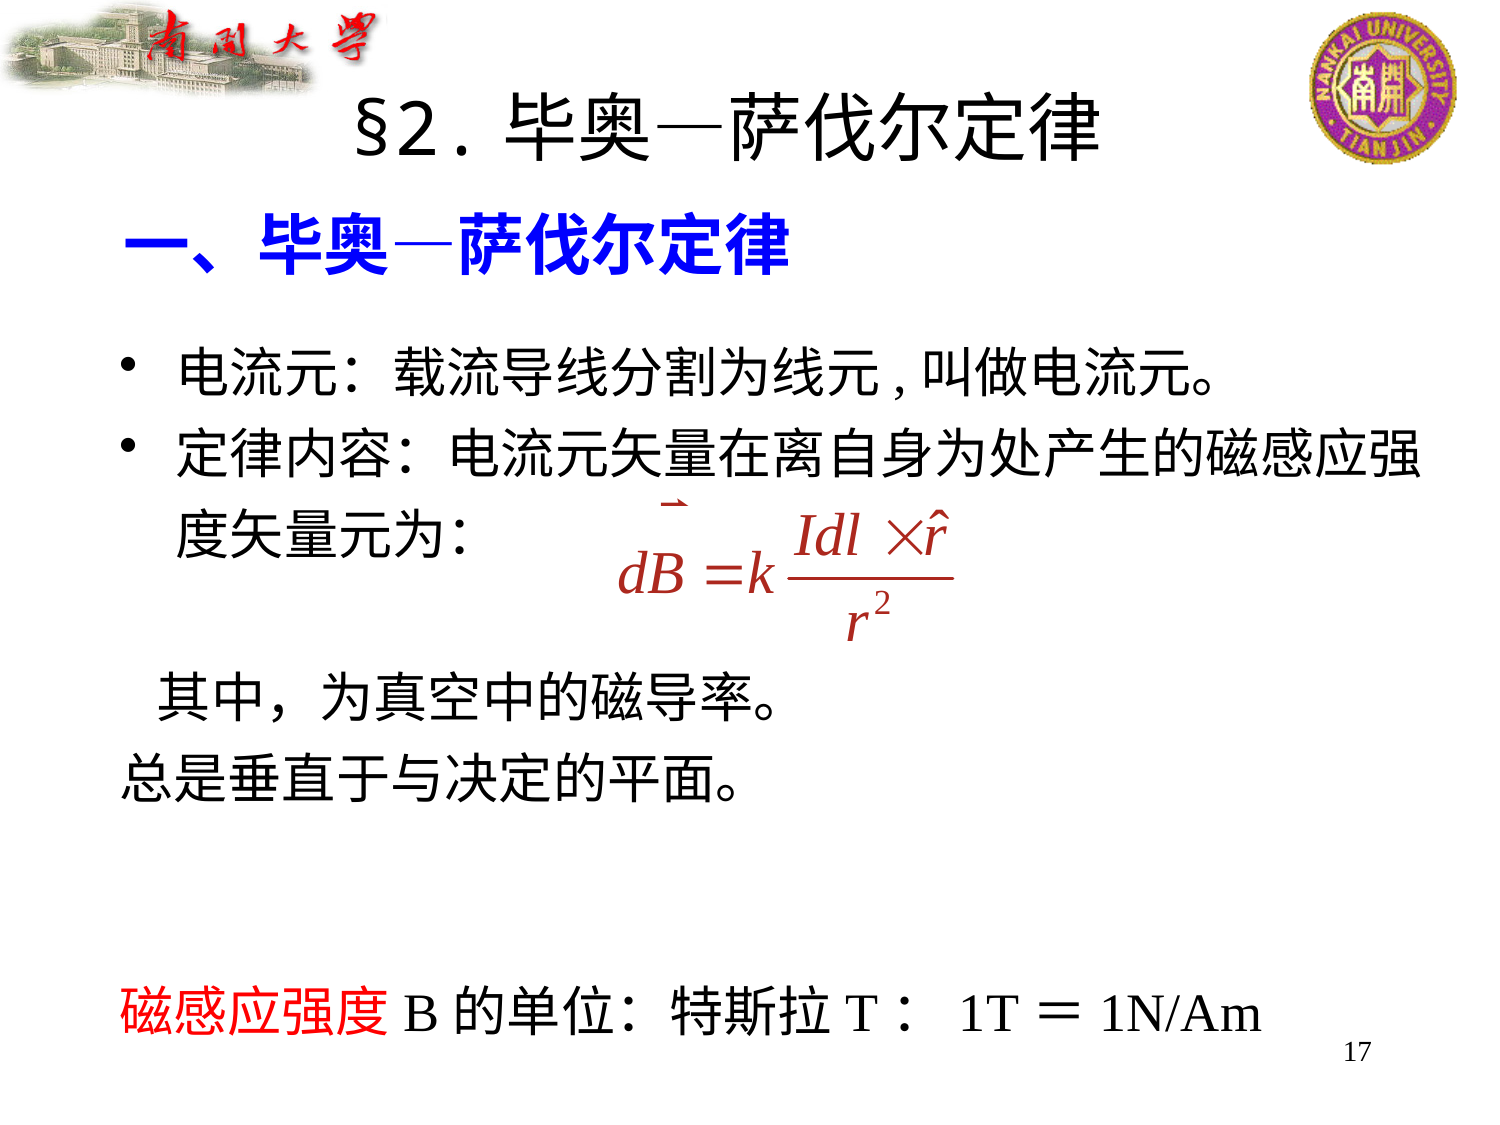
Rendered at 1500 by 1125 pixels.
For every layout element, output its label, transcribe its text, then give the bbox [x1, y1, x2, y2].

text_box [758, 455, 909, 490]
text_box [607, 487, 964, 655]
text_box §2.毕奥—萨伐尔定律 [88, 72, 1364, 173]
picture [1262, 0, 1500, 178]
text_box 磁感应强度B的单位：特斯拉T：1T＝1N/Am [104, 969, 1363, 1050]
text_box 一、毕奥—萨伐尔定律 [108, 195, 807, 291]
picture [0, 0, 388, 100]
slide_number 17 [1074, 1024, 1388, 1101]
